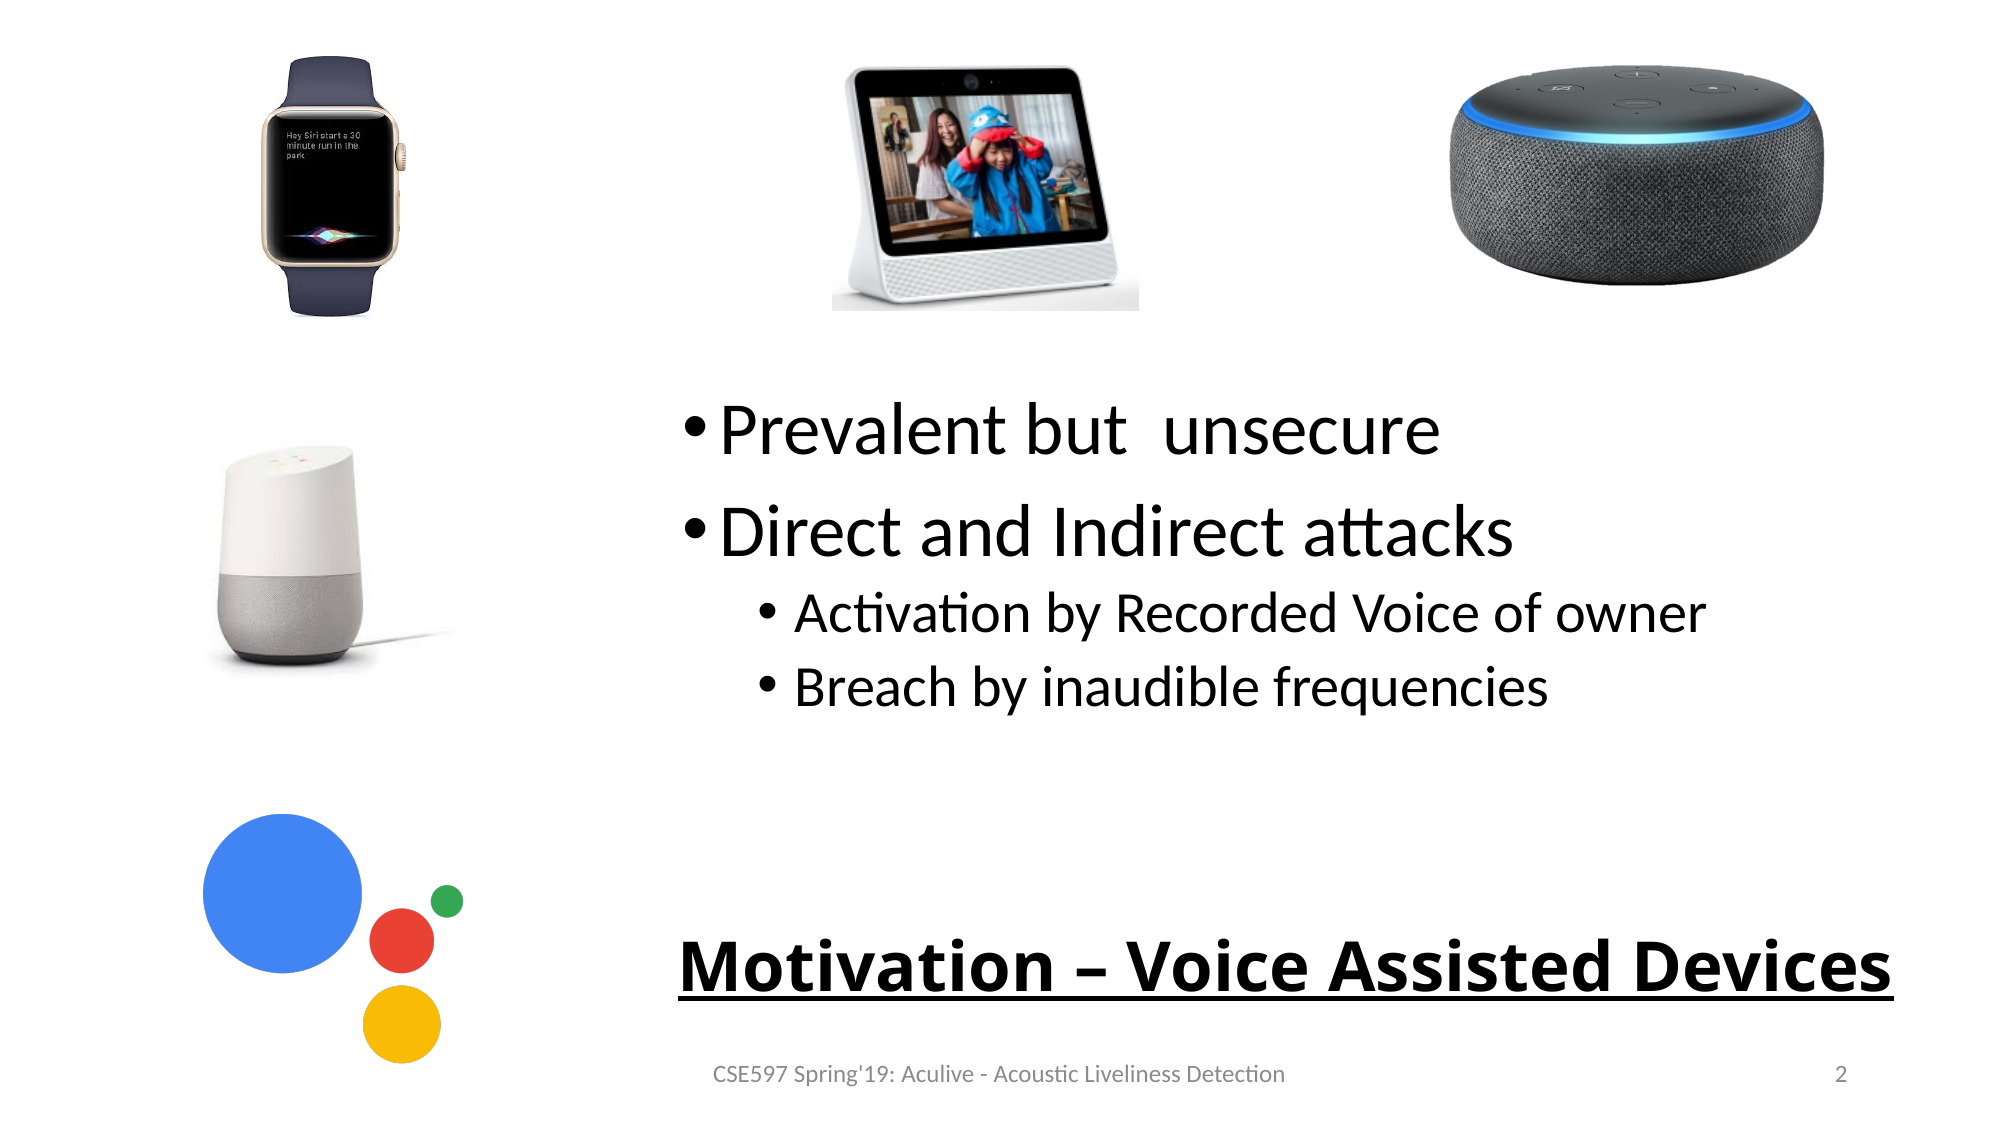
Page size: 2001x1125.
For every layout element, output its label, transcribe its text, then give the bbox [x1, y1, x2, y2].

list Prevalent but unsecure Direct and Indirect attacks Activation by Recorded Voice of owner Breach by inaudible frequencies [667, 381, 1728, 729]
picture [260, 56, 406, 318]
picture [203, 808, 463, 1069]
picture [1415, 56, 1899, 311]
picture [202, 432, 464, 694]
picture [832, 56, 1139, 311]
slide_number 2 [1412, 1042, 1863, 1103]
footer CSE597 Spring'19: Aculive - Acoustic Liveliness Detection [662, 1042, 1338, 1103]
title Motivation – Voice Assisted Devices [662, 924, 1996, 1043]
